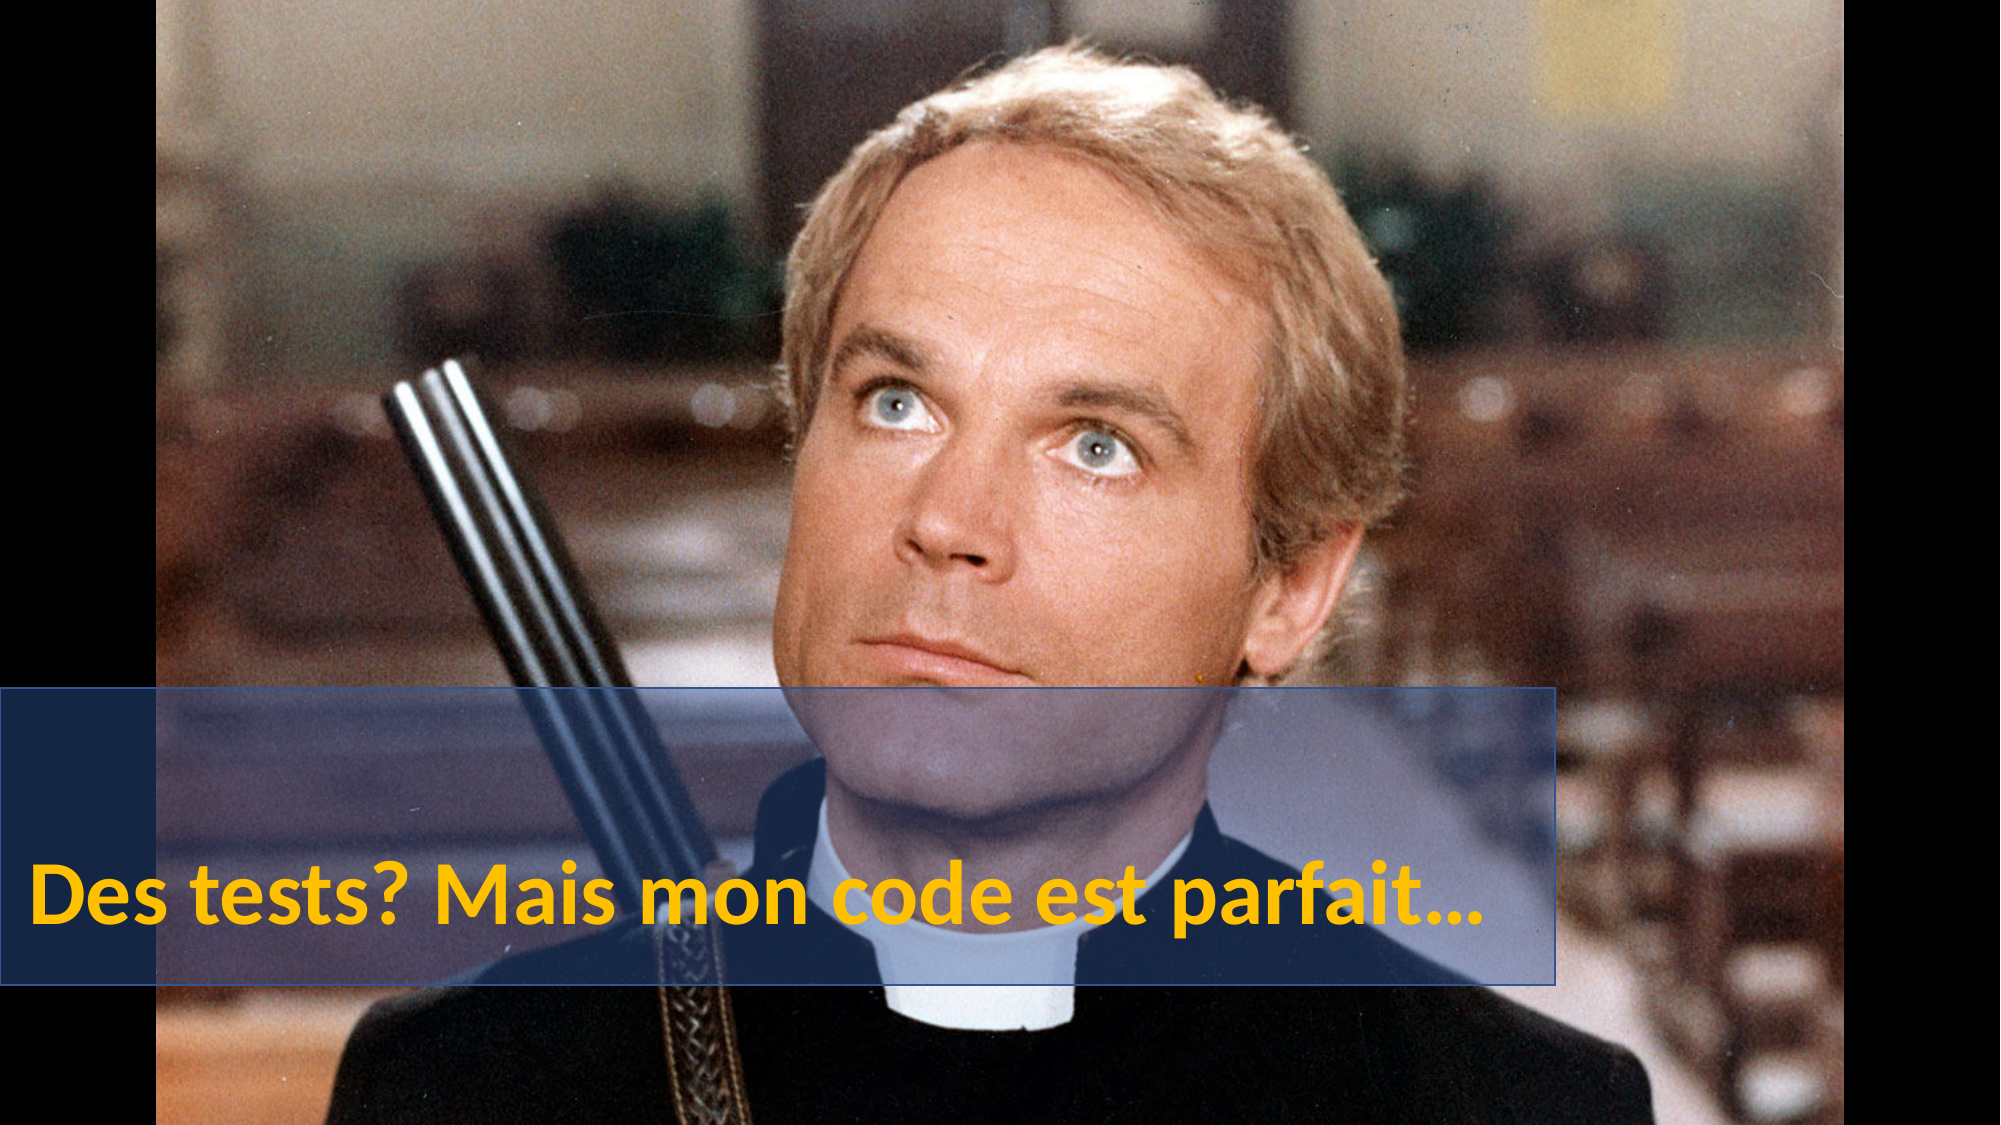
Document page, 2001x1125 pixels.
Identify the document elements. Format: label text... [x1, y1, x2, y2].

text_box [0, 687, 156, 986]
text_box Des tests? Mais mon code est parfait… [13, 826, 156, 951]
picture [156, 0, 1844, 1125]
